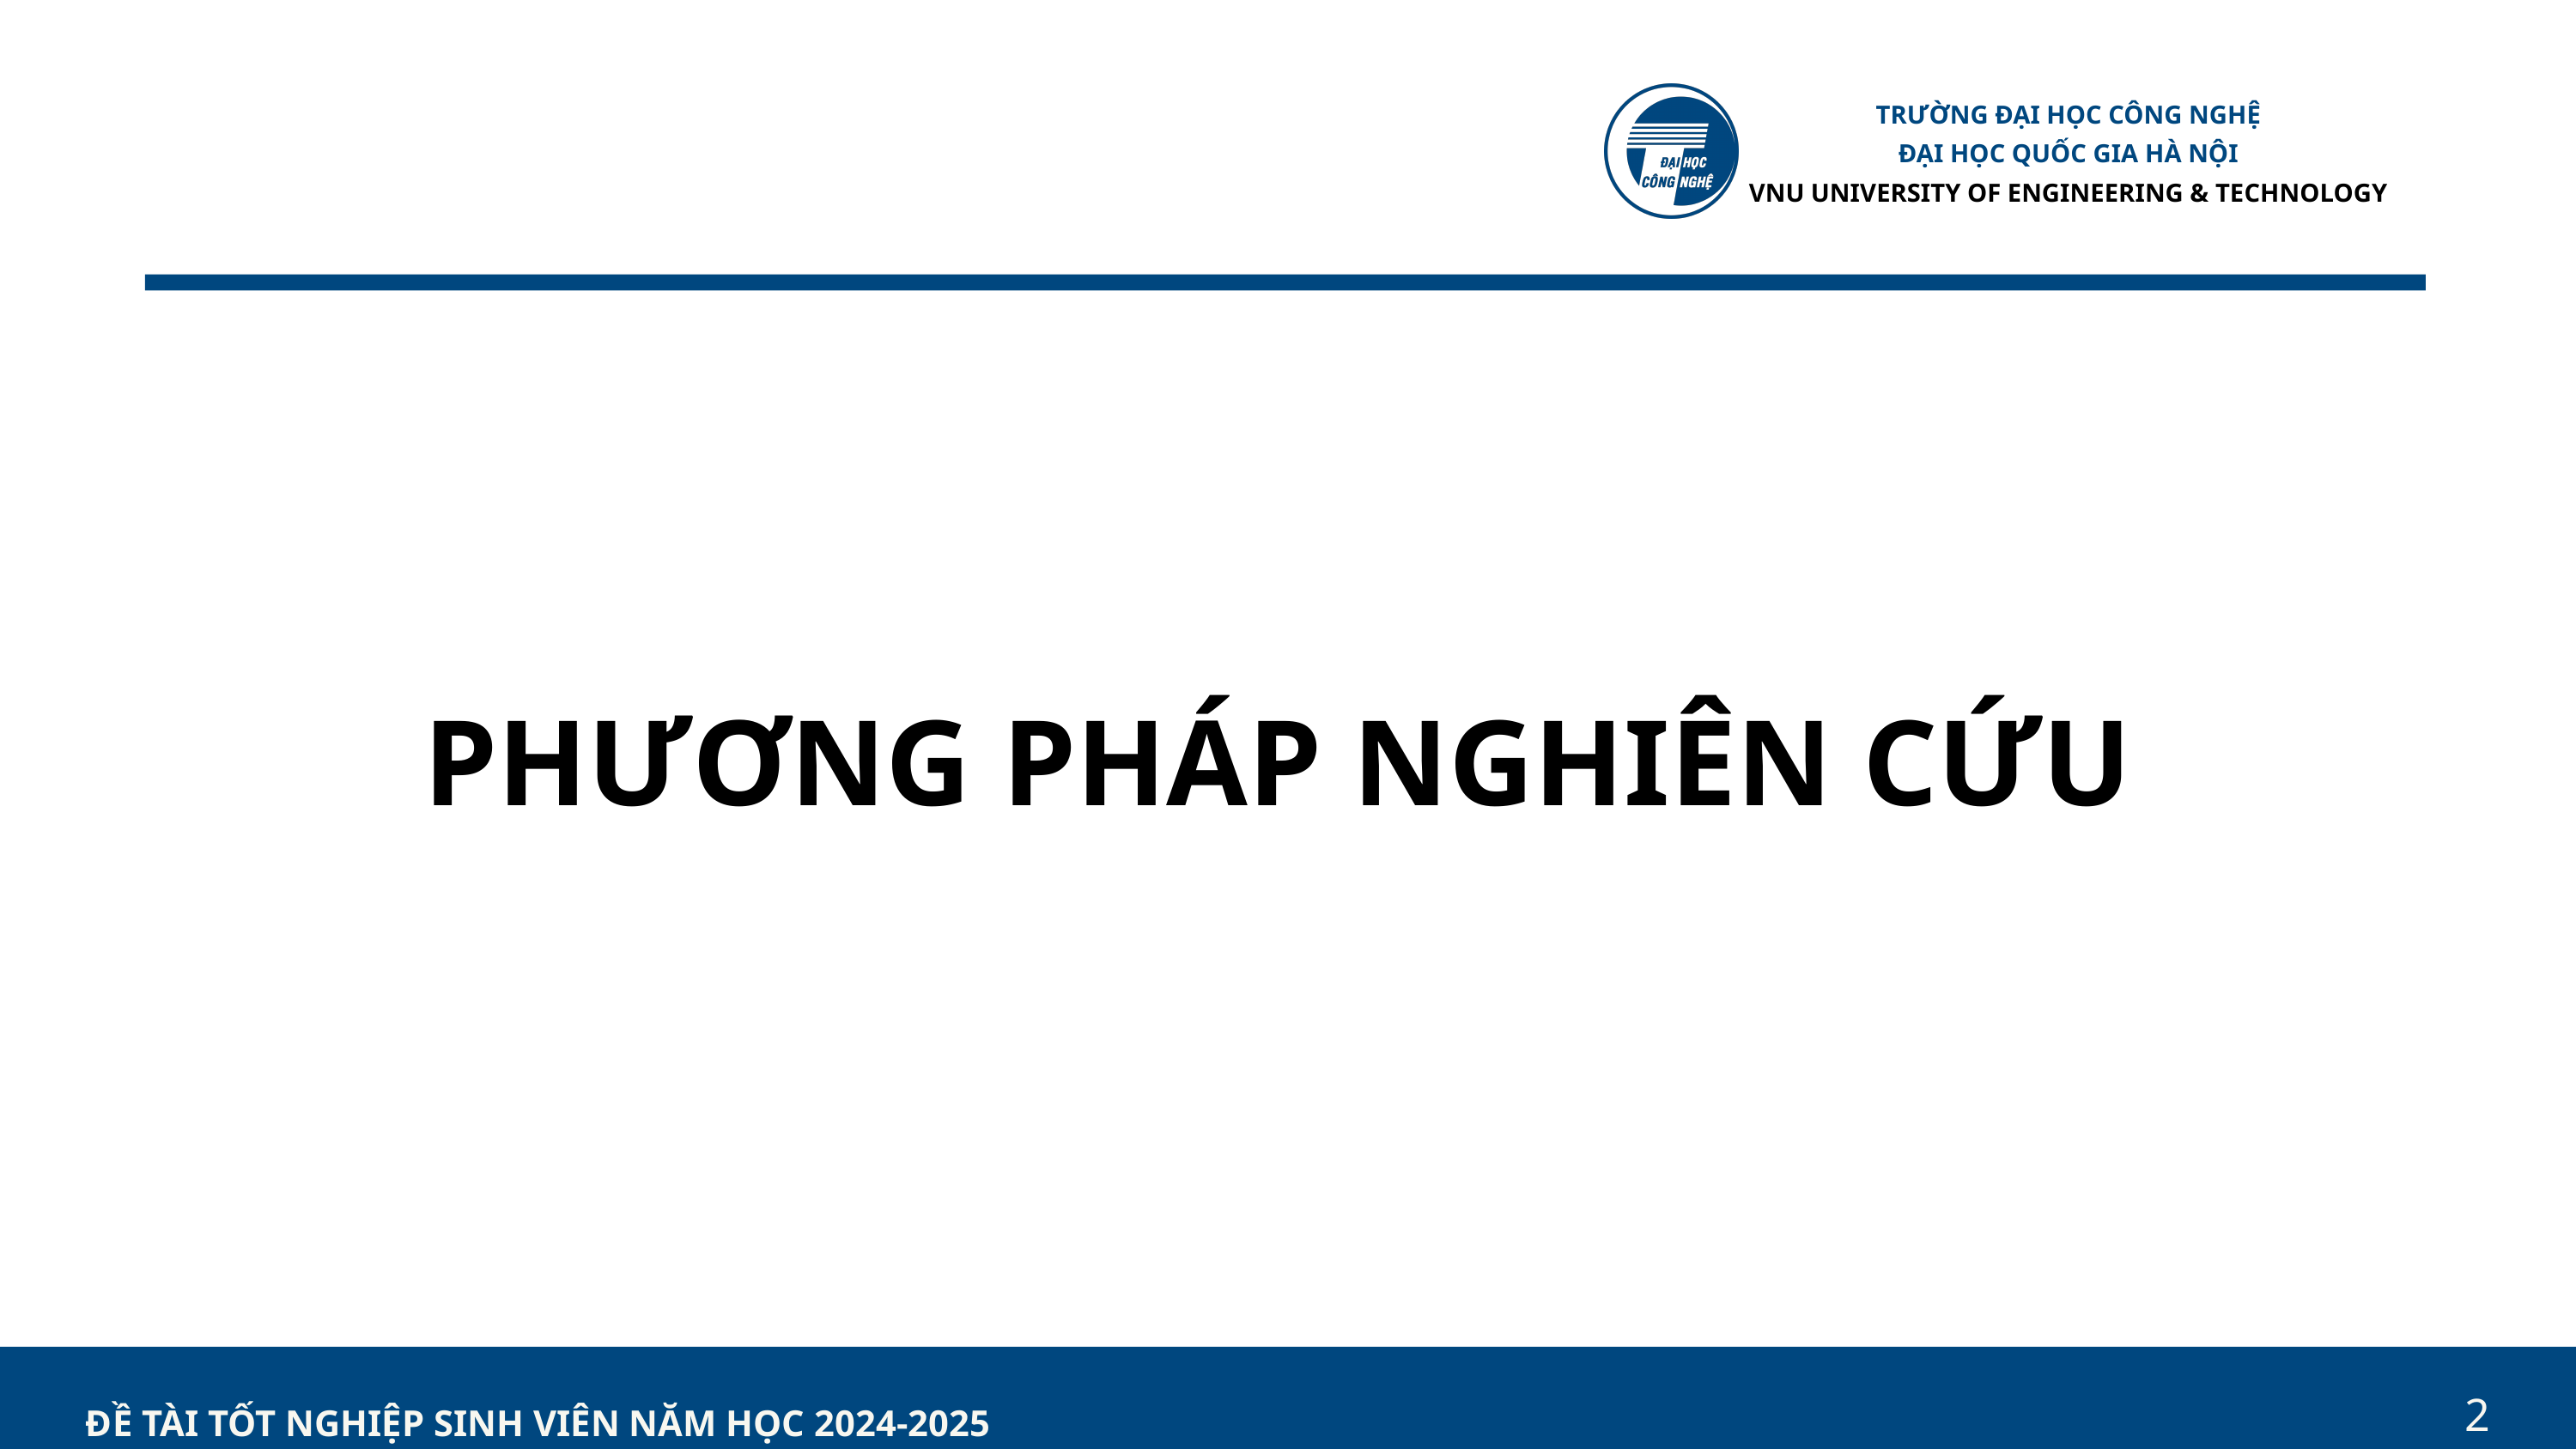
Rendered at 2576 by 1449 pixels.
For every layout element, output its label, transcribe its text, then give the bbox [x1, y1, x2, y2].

text_box [144, 274, 2426, 291]
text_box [1603, 83, 2431, 219]
text_box PHƯƠNG PHÁP NGHIÊN CỨU [410, 632, 2166, 836]
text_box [0, 1346, 2576, 1449]
